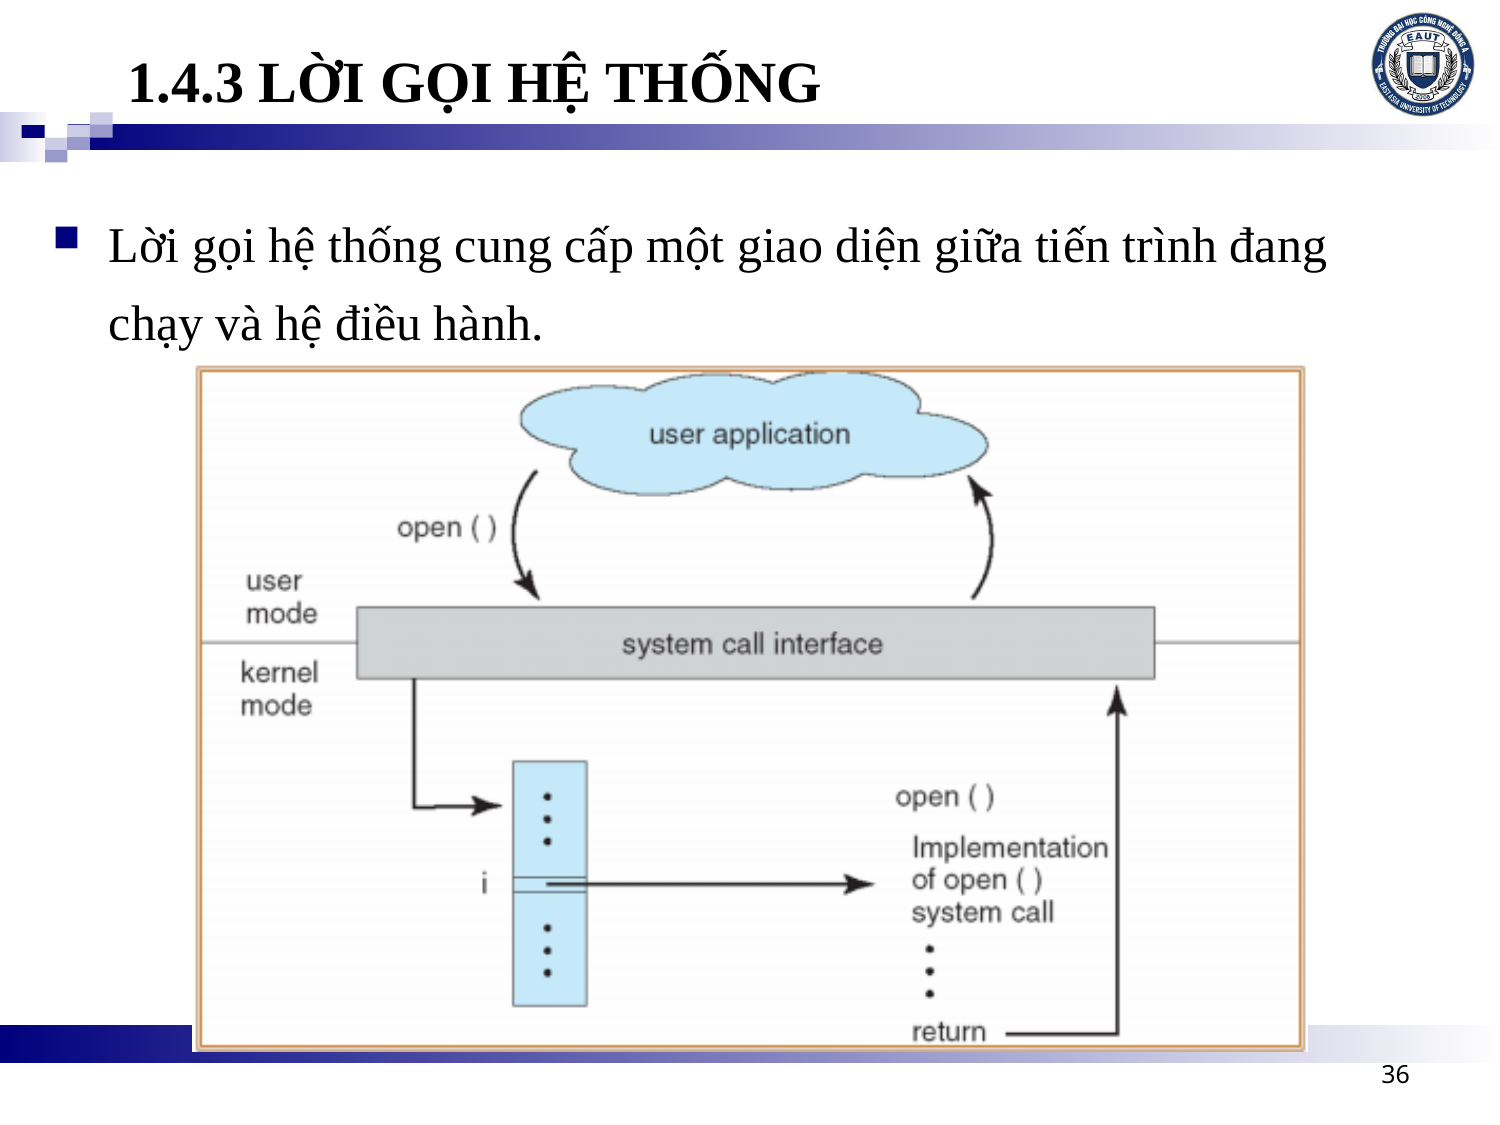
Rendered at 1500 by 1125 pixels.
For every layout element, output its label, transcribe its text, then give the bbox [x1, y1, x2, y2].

slide_number 36 [1074, 1025, 1425, 1100]
text_box 1.4.3 LỜI GỌI HỆ THỐNG [112, 36, 1463, 137]
list Lời gọi hệ thống cung cấp một giao diện giữa tiến trình đang chạy và hệ điều hành. [37, 187, 1438, 399]
picture [192, 362, 1308, 1052]
